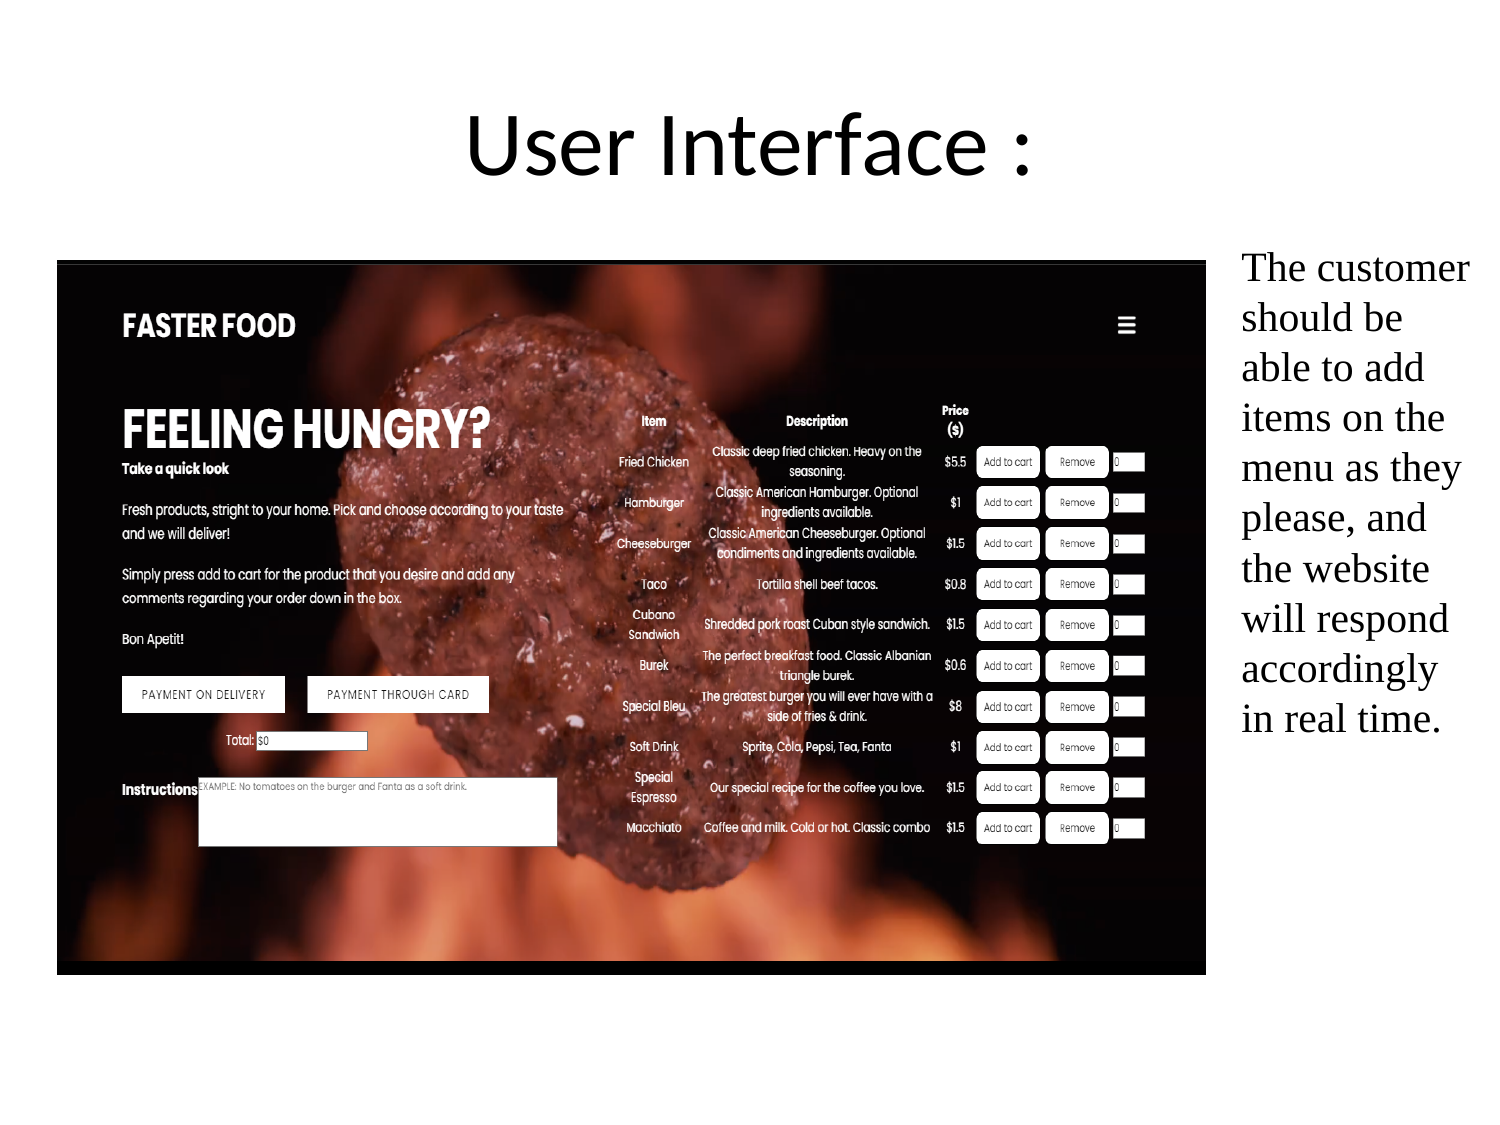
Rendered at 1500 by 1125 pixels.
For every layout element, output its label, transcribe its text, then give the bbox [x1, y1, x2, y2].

text_box The customer should be able to add items on the menu as they please, and the website will respond accordingly in real time. [1226, 232, 1486, 748]
title User Interface : [75, 45, 1425, 233]
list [57, 260, 1206, 975]
